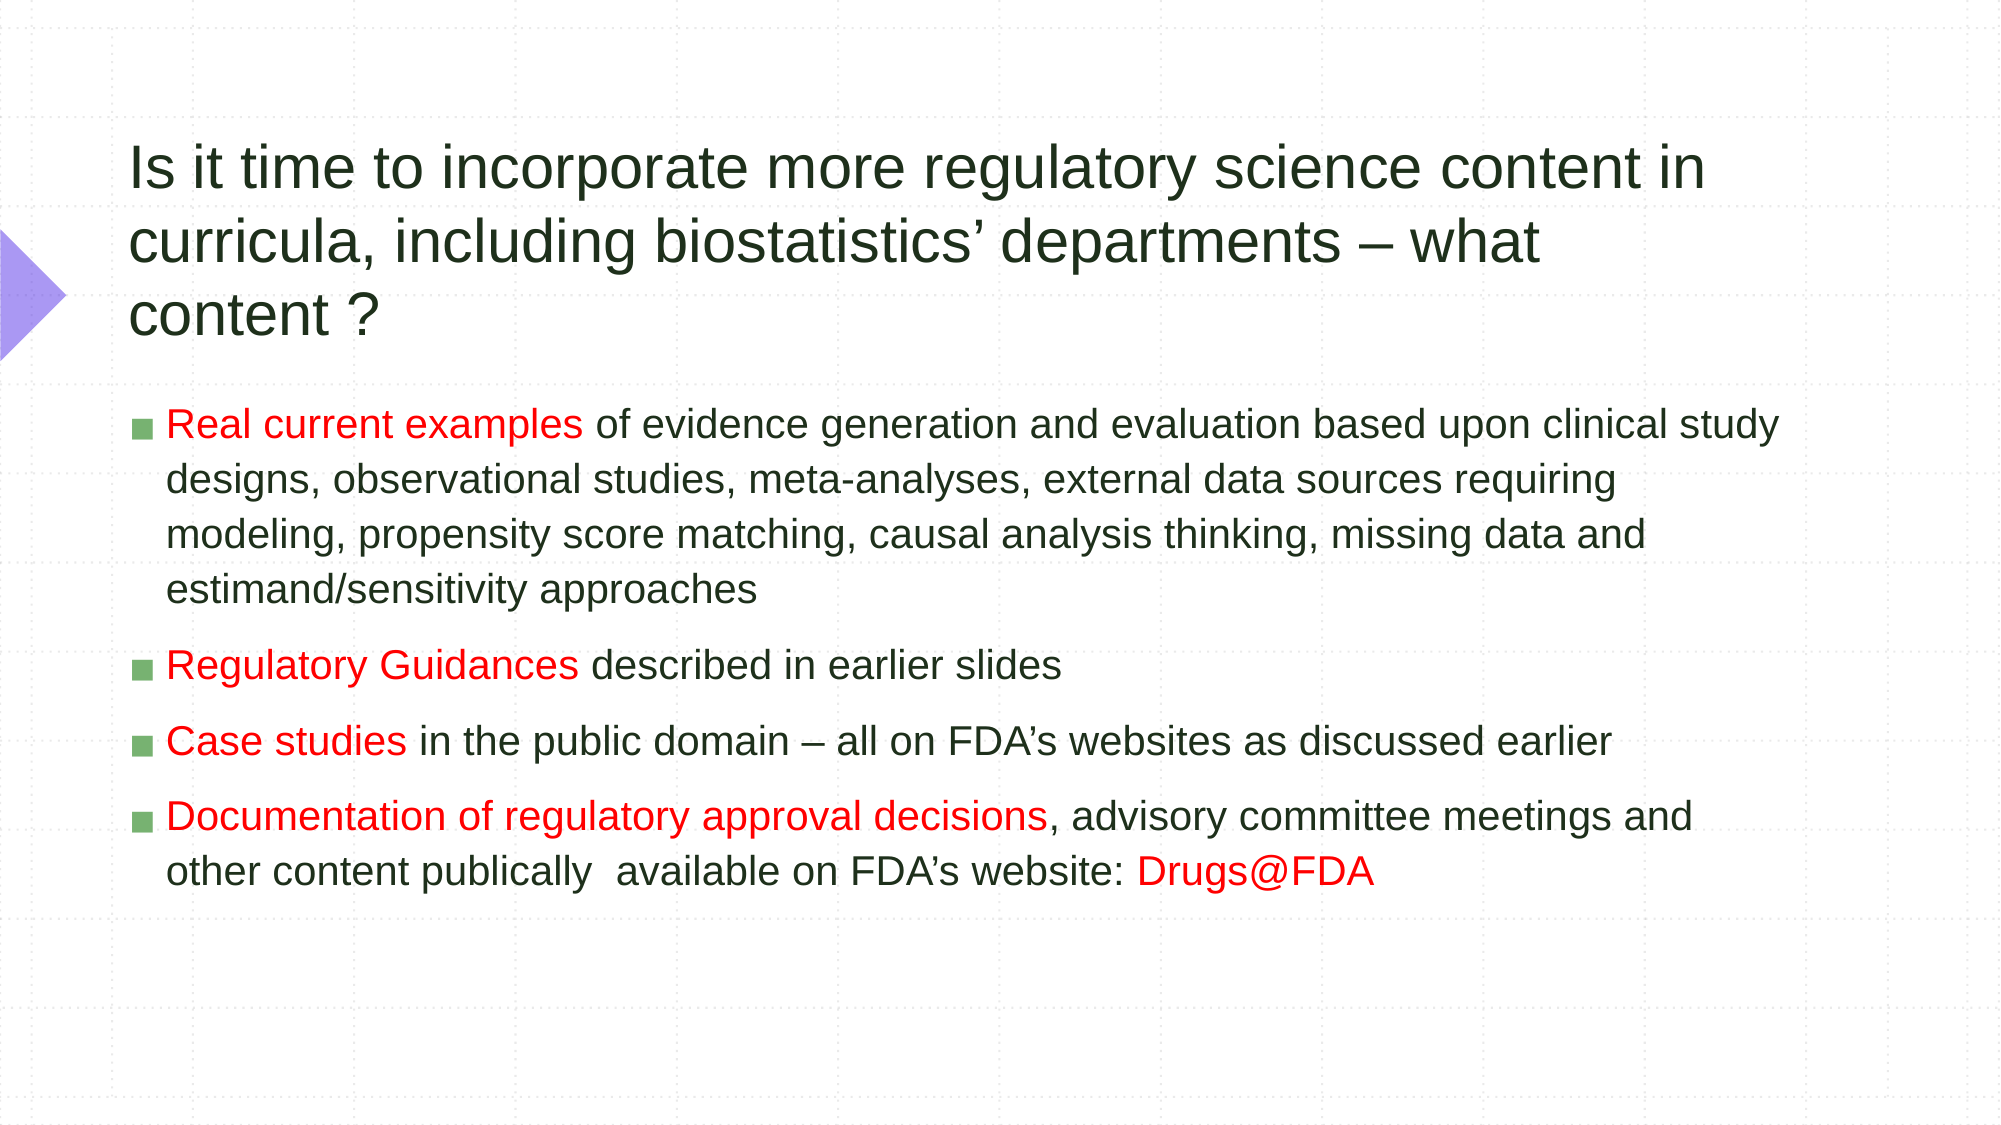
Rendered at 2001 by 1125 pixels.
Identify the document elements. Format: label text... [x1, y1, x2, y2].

title Is it time to incorporate more regulatory science content in curricula, including biostatistics’ departments – what content ? [113, 119, 1808, 356]
list Real current examples of evidence generation and evaluation based upon clinical study designs, observational studies, meta-analyses, external data sources requiring modeling, propensity score matching, causal analysis thinking, missing data and estimand/sensitivity approaches Regulatory Guidances described in earlier slides Case studies in the public domain – all on FDA’s websites as discussed earlier Documentation of regulatory approval decisions, advisory committee meetings and other content publically available on FDA’s website: Drugs@FDA [113, 383, 1808, 969]
